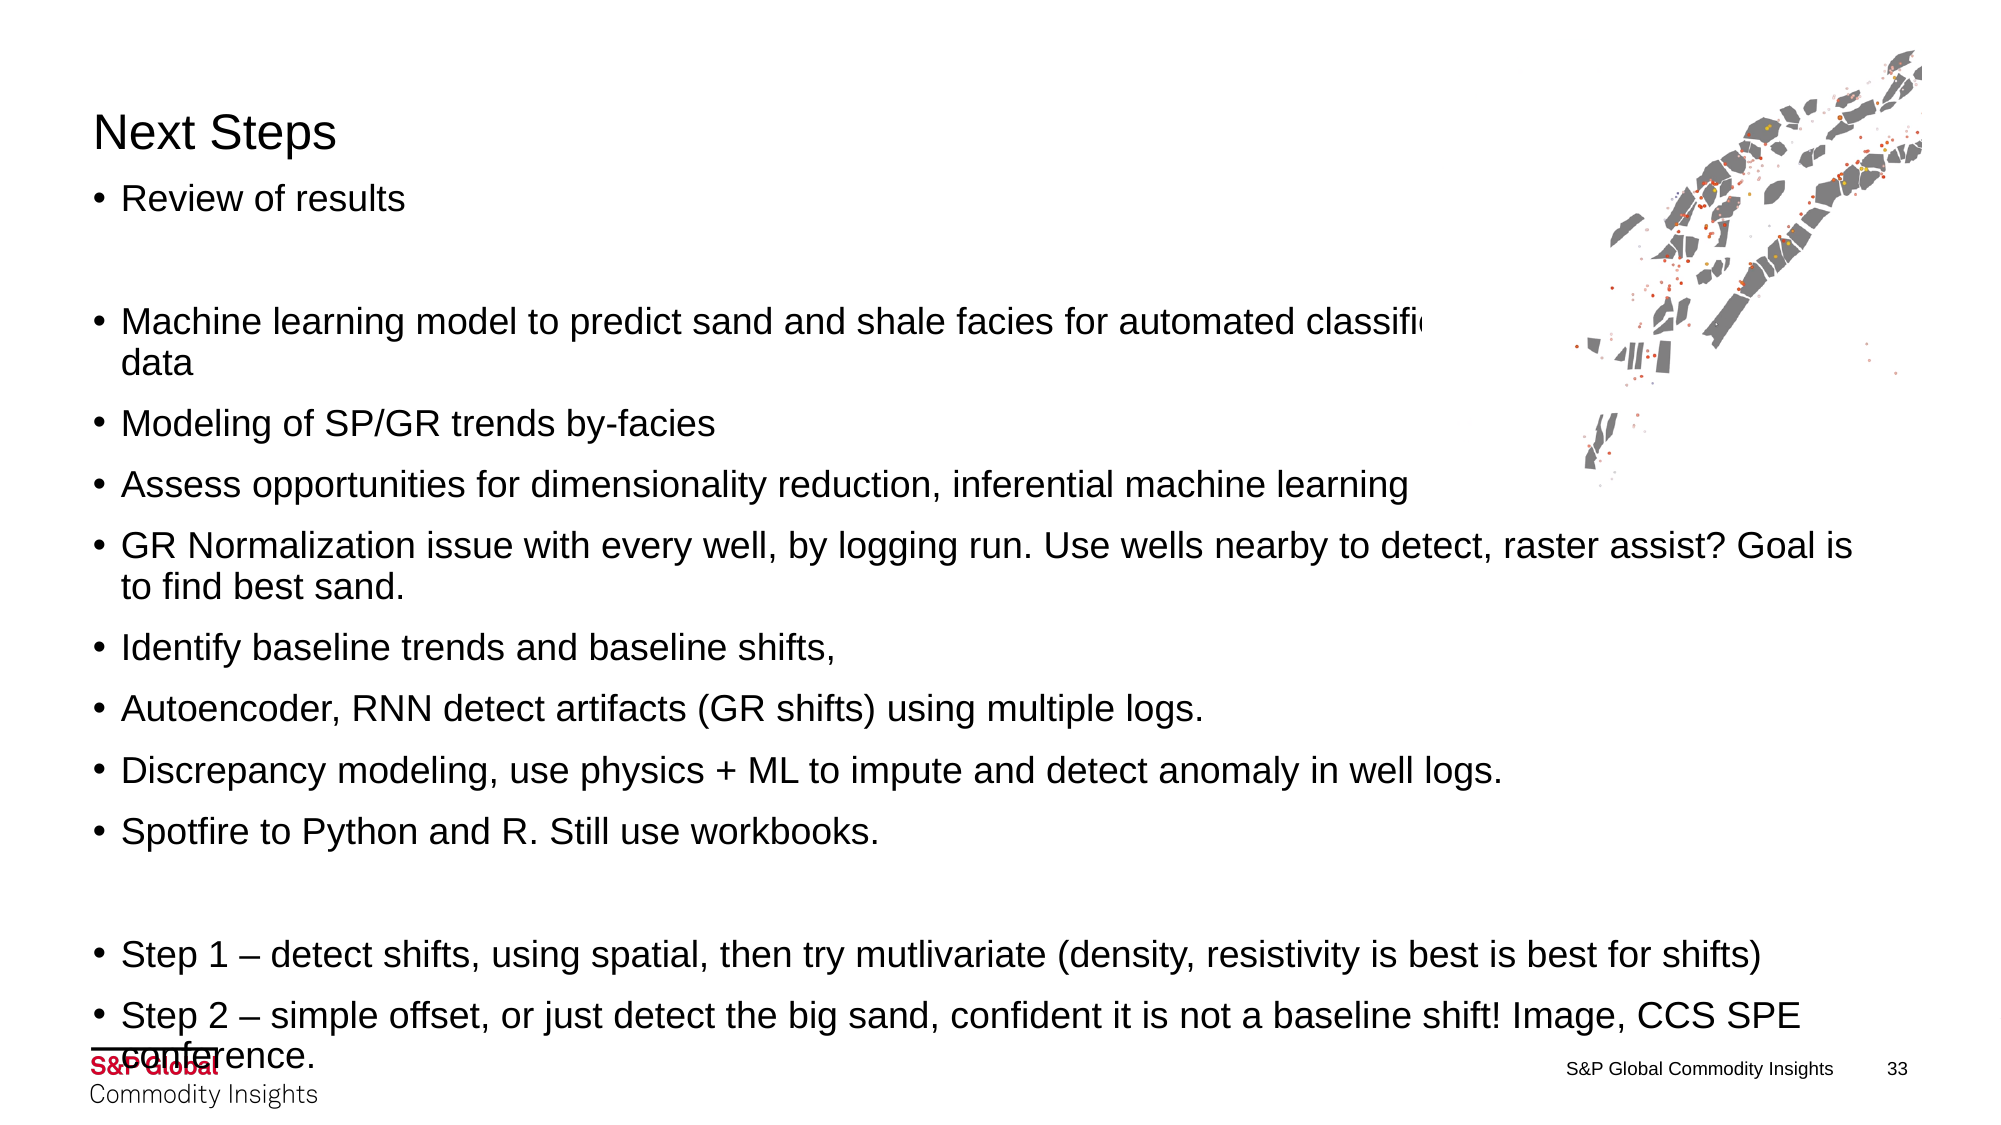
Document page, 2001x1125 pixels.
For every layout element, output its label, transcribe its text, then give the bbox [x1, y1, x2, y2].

list Review of results Machine learning model to predict sand and shale facies for automated classification of facies from well data Modeling of SP/GR trends by-facies Assess opportunities for dimensionality reduction, inferential machine learning GR Normalization issue with every well, by logging run. Use wells nearby to detect, raster assist? Goal is to find best sand. Identify baseline trends and baseline shifts, Autoencoder, RNN detect artifacts (GR shifts) using multiple logs. Discrepancy modeling, use physics + ML to impute and detect anomaly in well logs. Spotfire to Python and R. Still use workbooks. Step 1 – detect shifts, using spatial, then try mutlivariate (density, resistivity is best is best for shifts) Step 2 – simple offset, or just detect the big sand, confident it is not a baseline shift! Image, CCS SPE conference. [93, 214, 1422, 353]
picture [73, 1029, 335, 1121]
footer S&P Global Commodity Insights [1012, 1050, 1834, 1086]
title Next Steps [93, 106, 1422, 214]
slide_number 33 [1838, 1050, 1909, 1086]
picture [1422, 39, 1922, 517]
